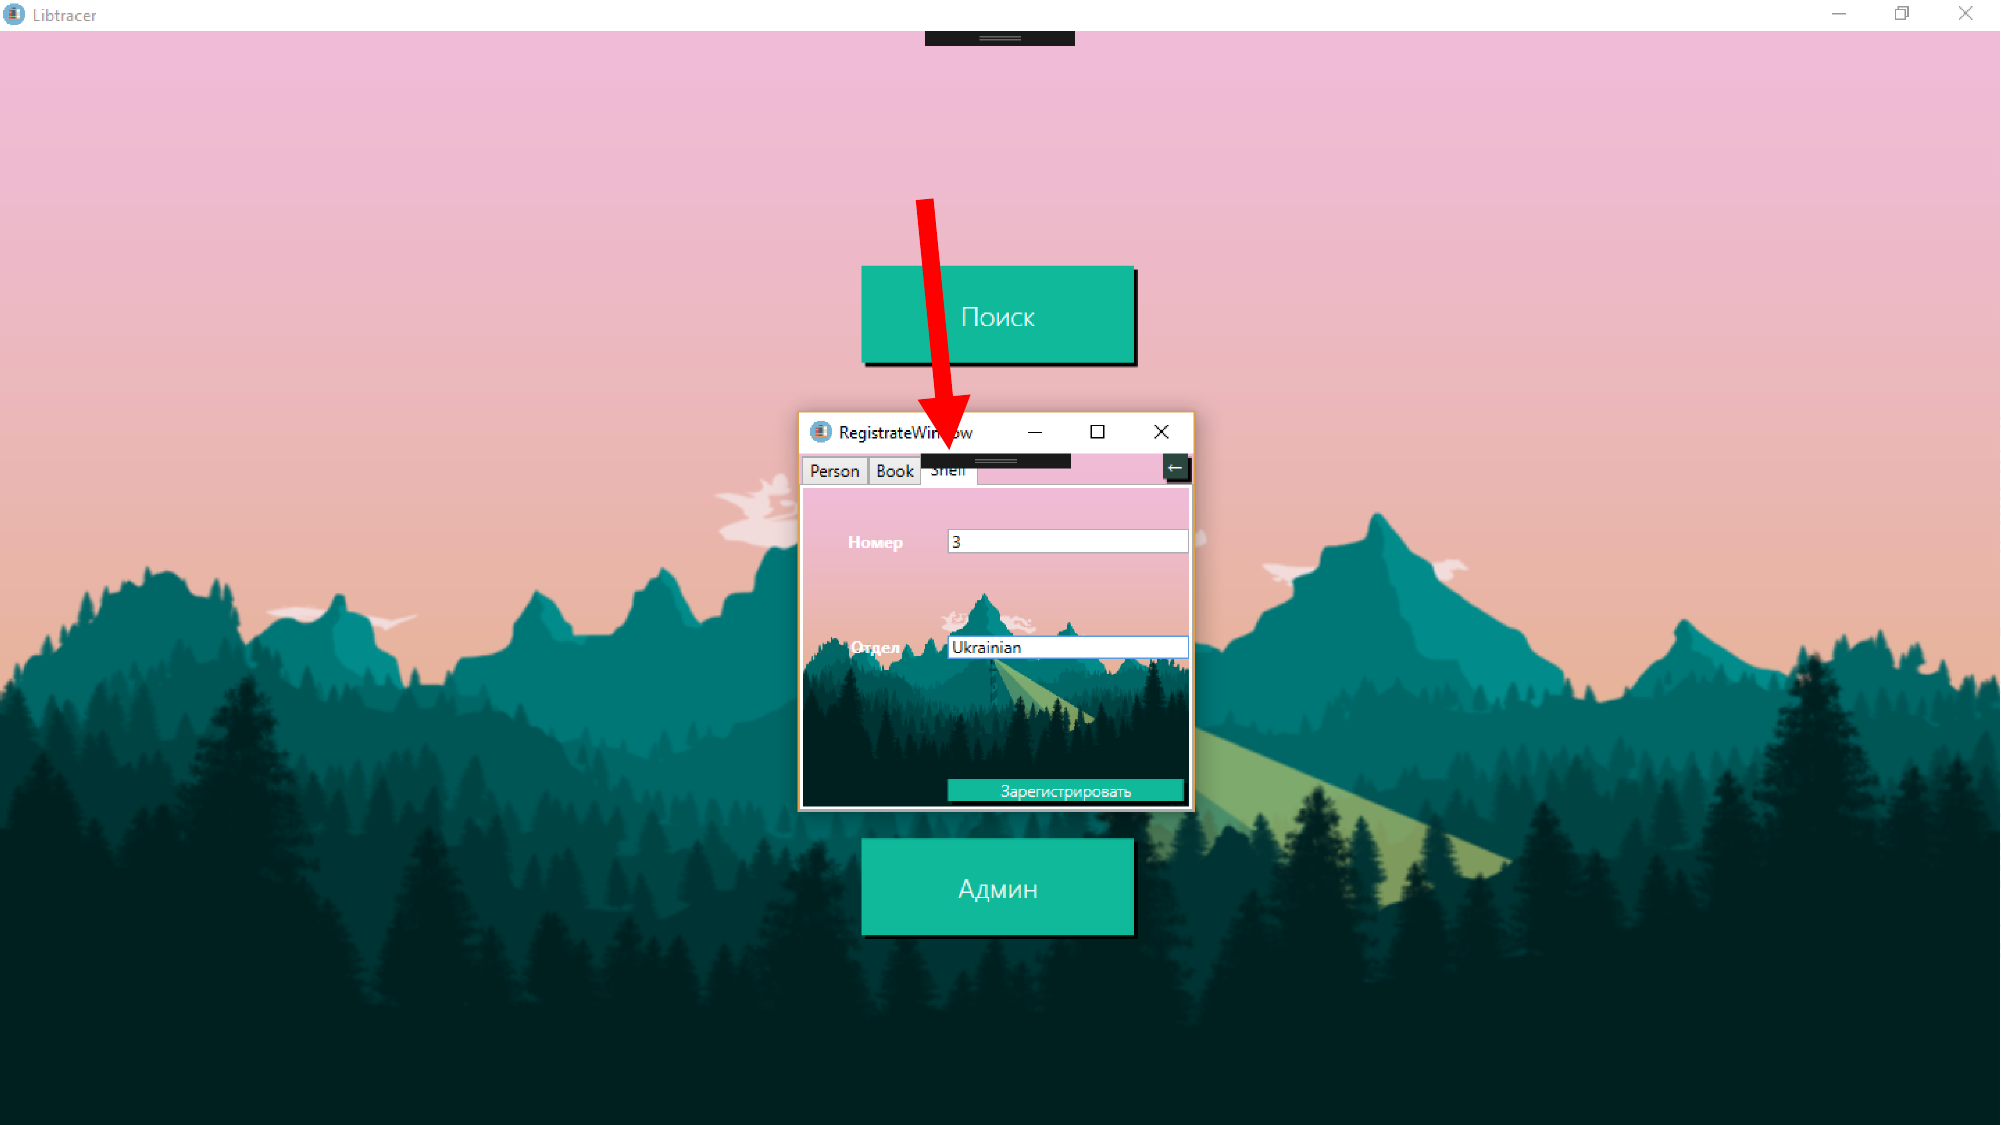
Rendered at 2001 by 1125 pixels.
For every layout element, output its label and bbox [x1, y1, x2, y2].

text_box [924, 199, 950, 451]
picture [0, 0, 2000, 1125]
